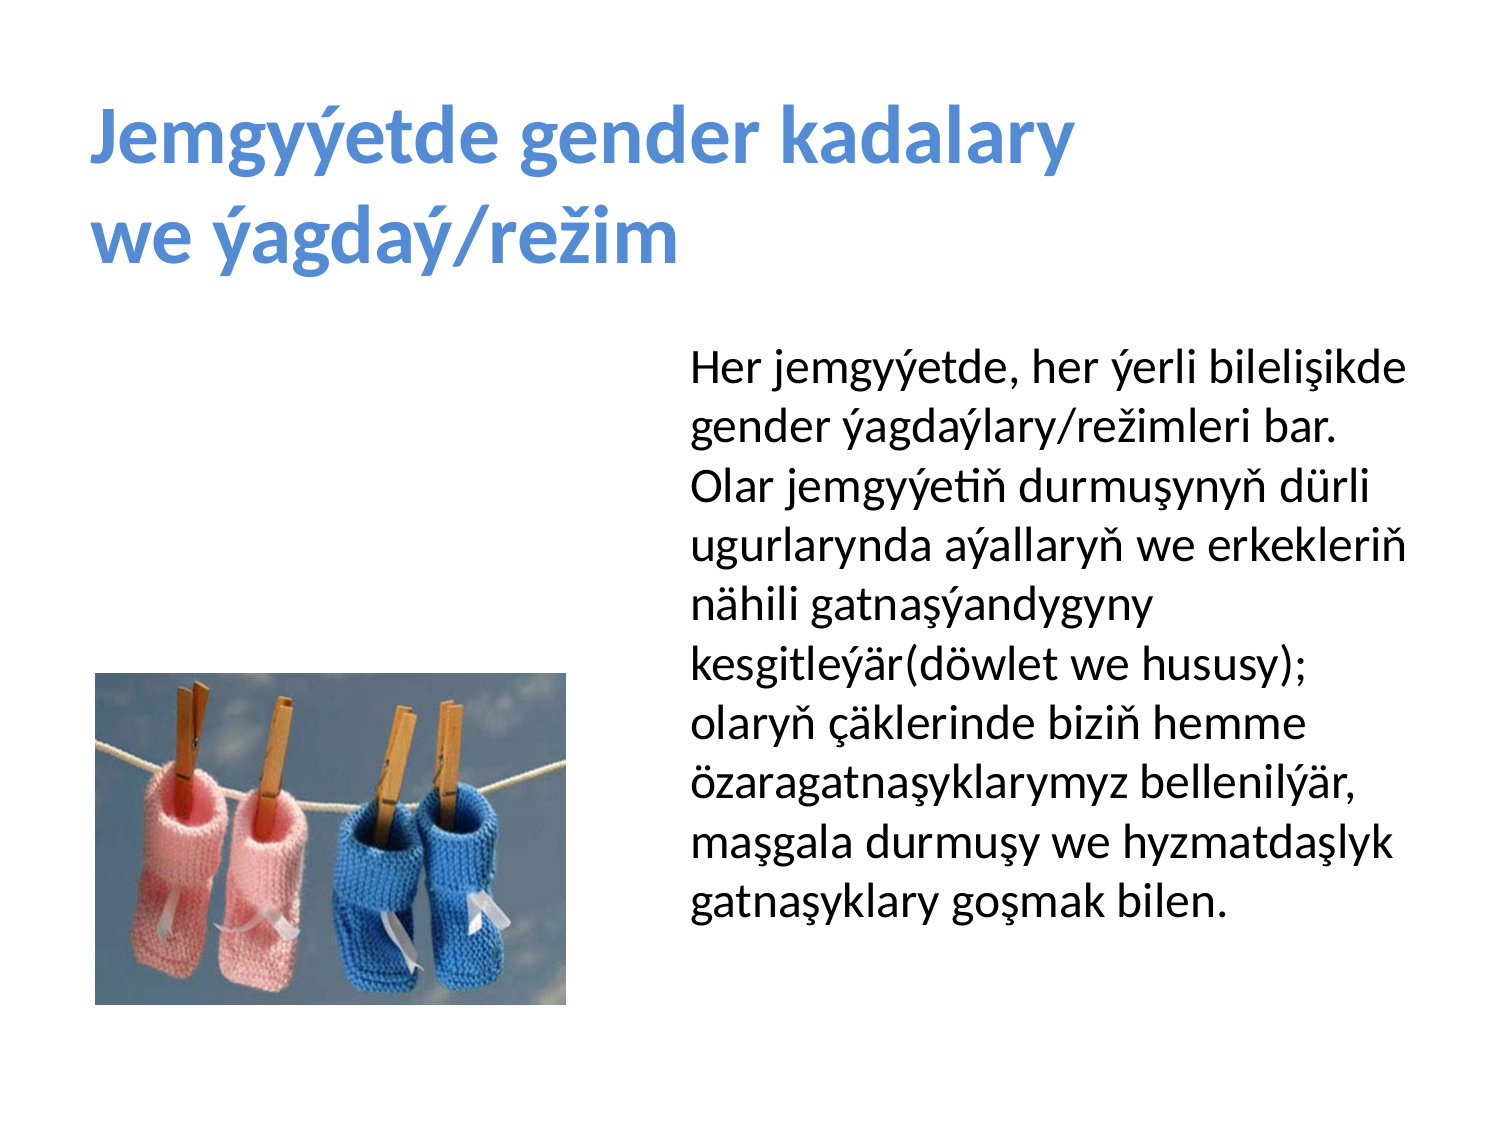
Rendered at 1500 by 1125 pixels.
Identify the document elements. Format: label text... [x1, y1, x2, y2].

picture [95, 673, 566, 1006]
title Jemgyýetde gender kadalary we ýagdaý/režim [75, 44, 1213, 288]
list Her jemgyýetde, her ýerli bilelişikde gender ýagdaýlary/režimleri bar. Olar jemgyýetiň durmuşynyň dürli ugurlarynda aýallaryň we erkekleriň nähili gatnaşýandygyny kesgitleýär(döwlet we hususy); olaryň çäklerinde biziň hemme özaragatnaşyklarymyz bellenilýär, maşgala durmuşy we hyzmatdaşlyk gatnaşyklary goşmak bilen. [675, 249, 1425, 975]
